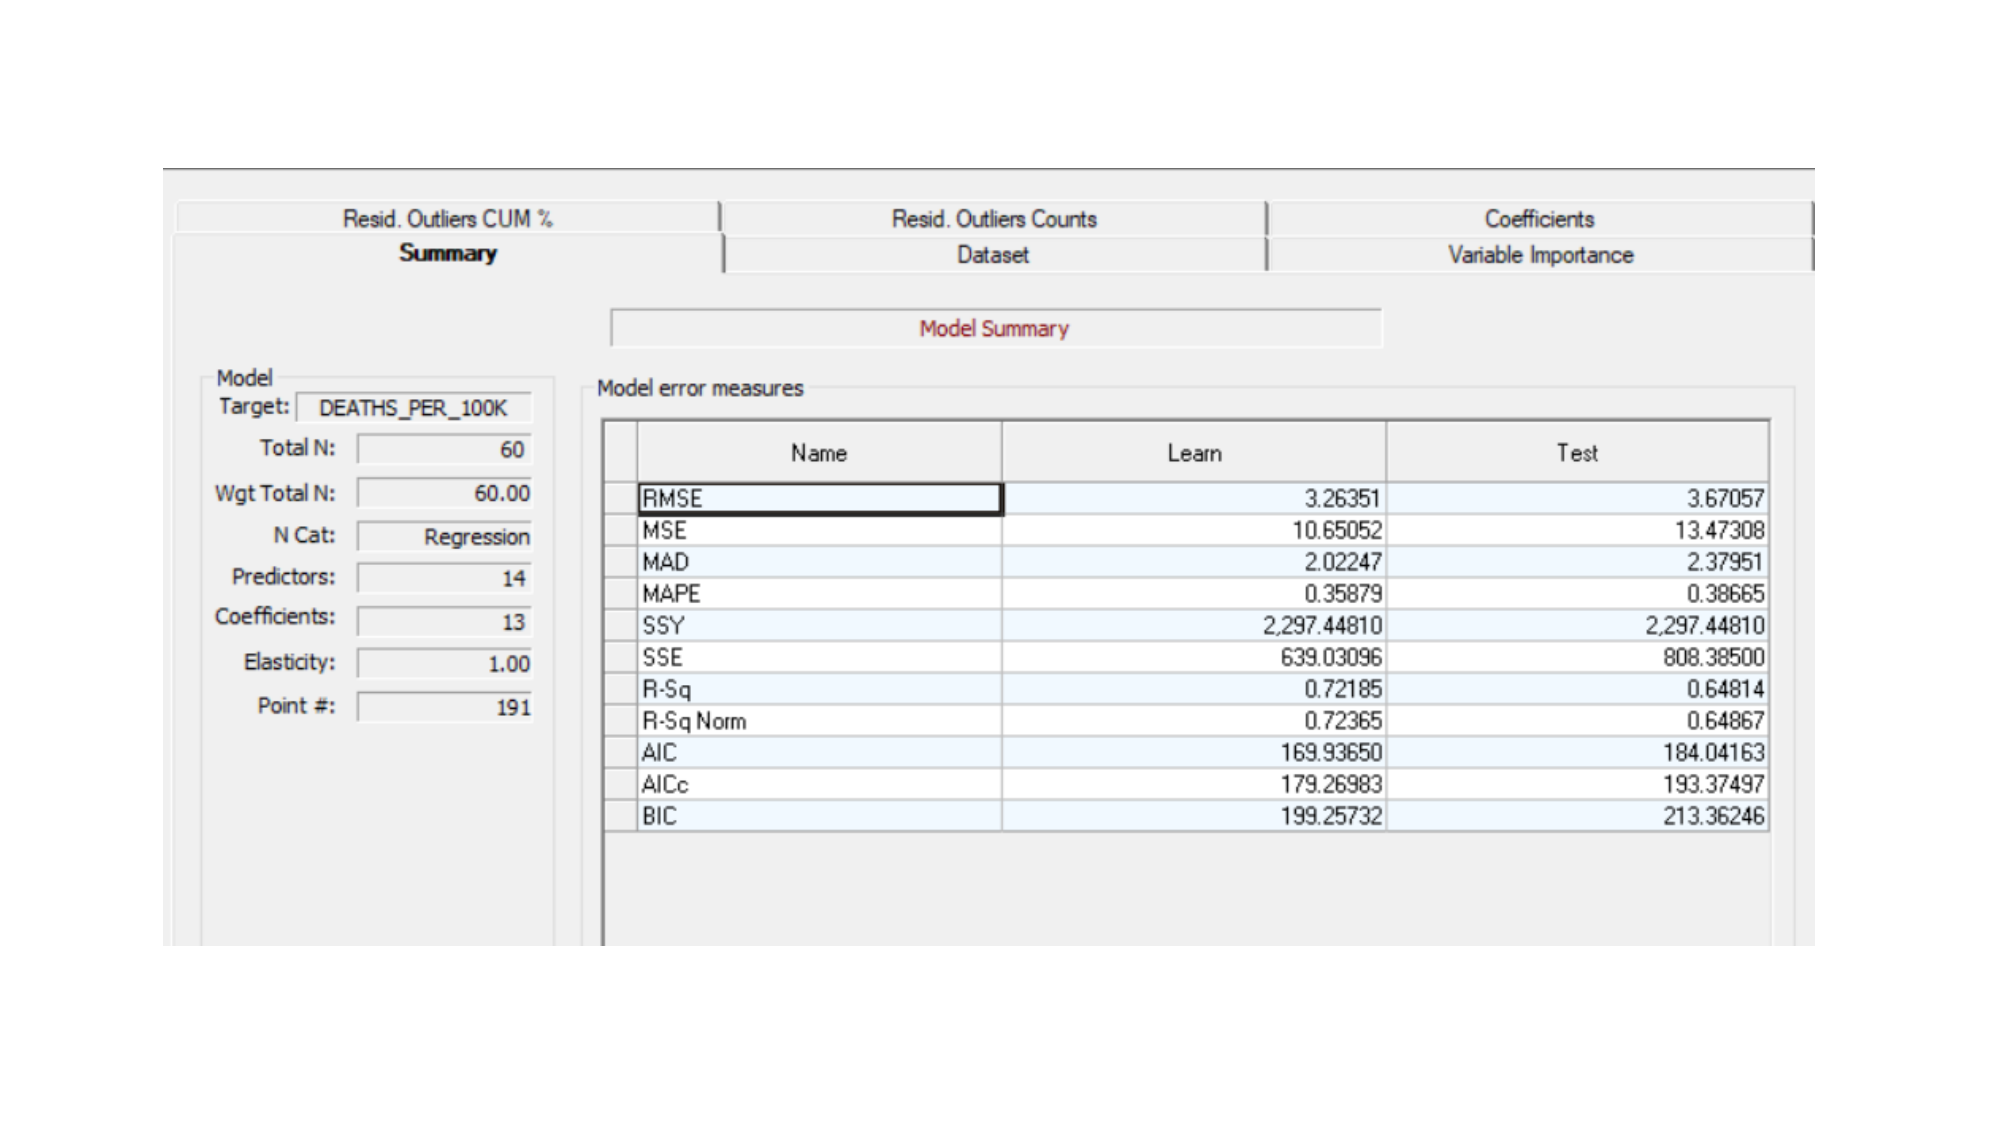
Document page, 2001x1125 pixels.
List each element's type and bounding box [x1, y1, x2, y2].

picture [163, 168, 1815, 946]
